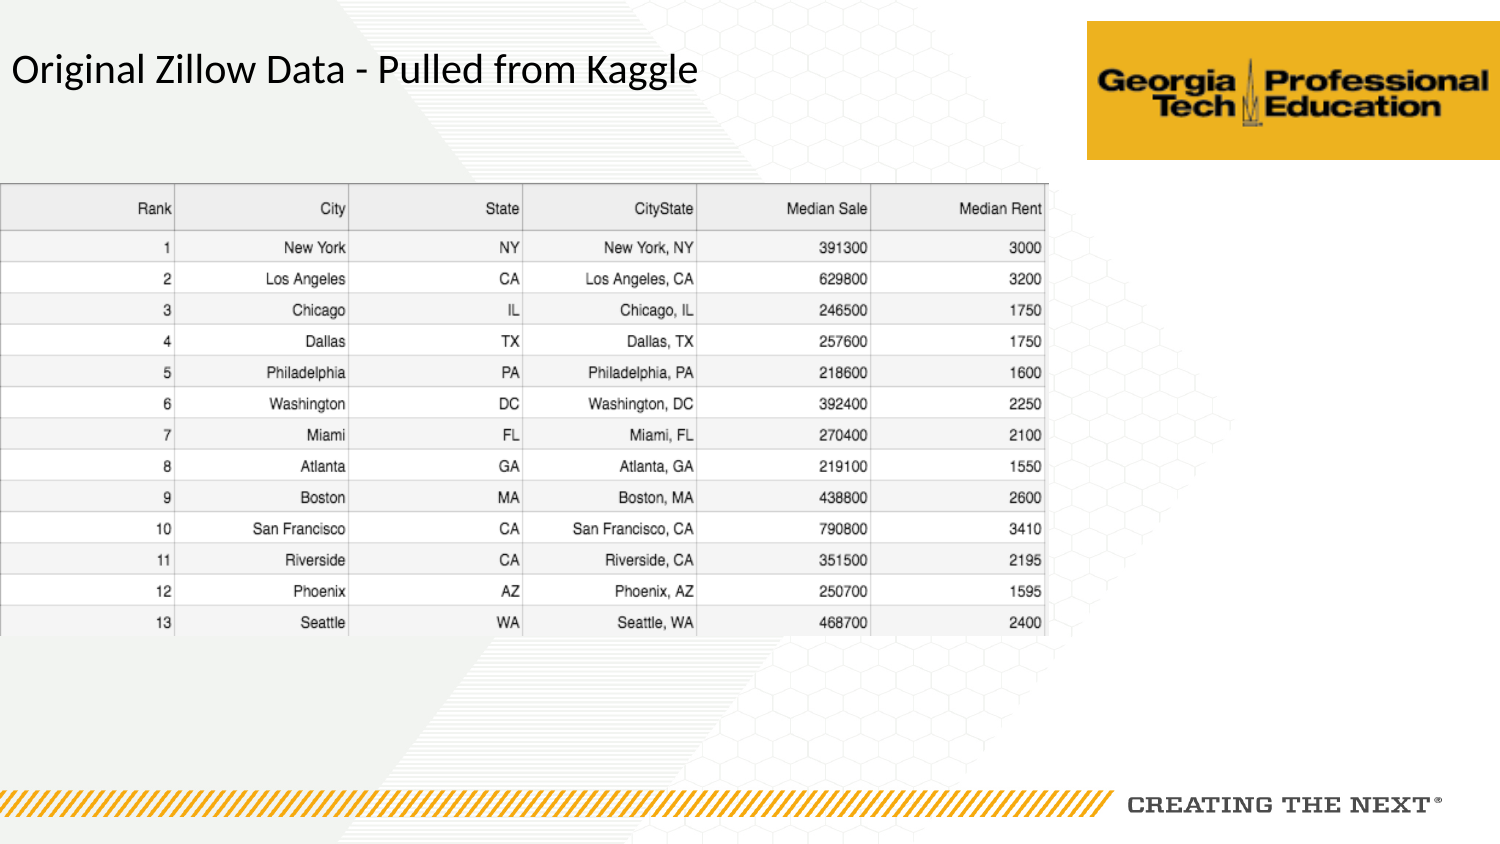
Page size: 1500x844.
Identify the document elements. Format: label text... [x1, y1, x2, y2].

picture [0, 0, 1500, 844]
text_box Original Zillow Data - Pulled from Kaggle [0, 31, 1049, 103]
